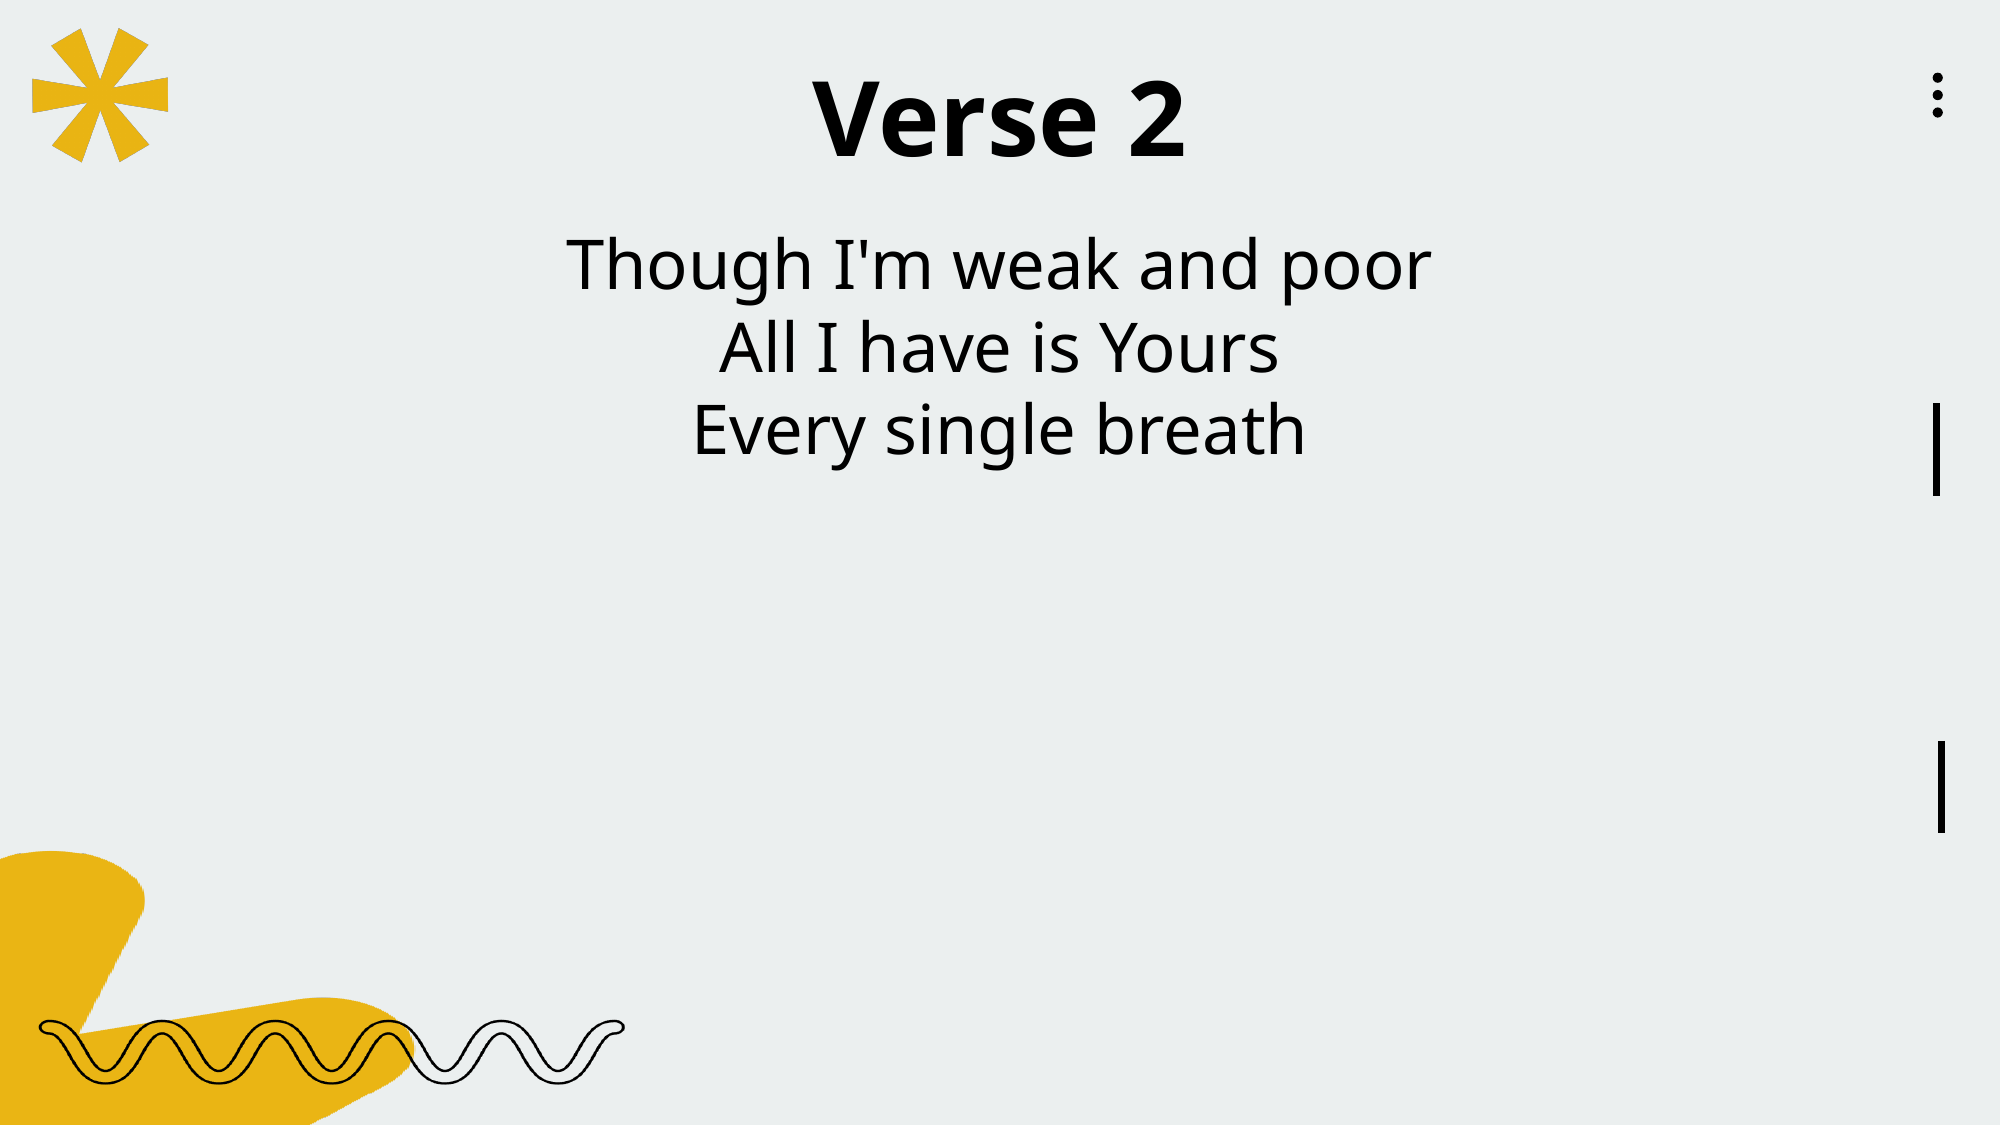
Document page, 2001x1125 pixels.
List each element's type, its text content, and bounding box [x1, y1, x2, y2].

text_box Though I'm weak and poor All I have is Yours Every single breath [99, 213, 1900, 559]
picture [1, 0, 154, 194]
picture [0, 758, 649, 1125]
text_box Verse 2 [99, 44, 1900, 185]
